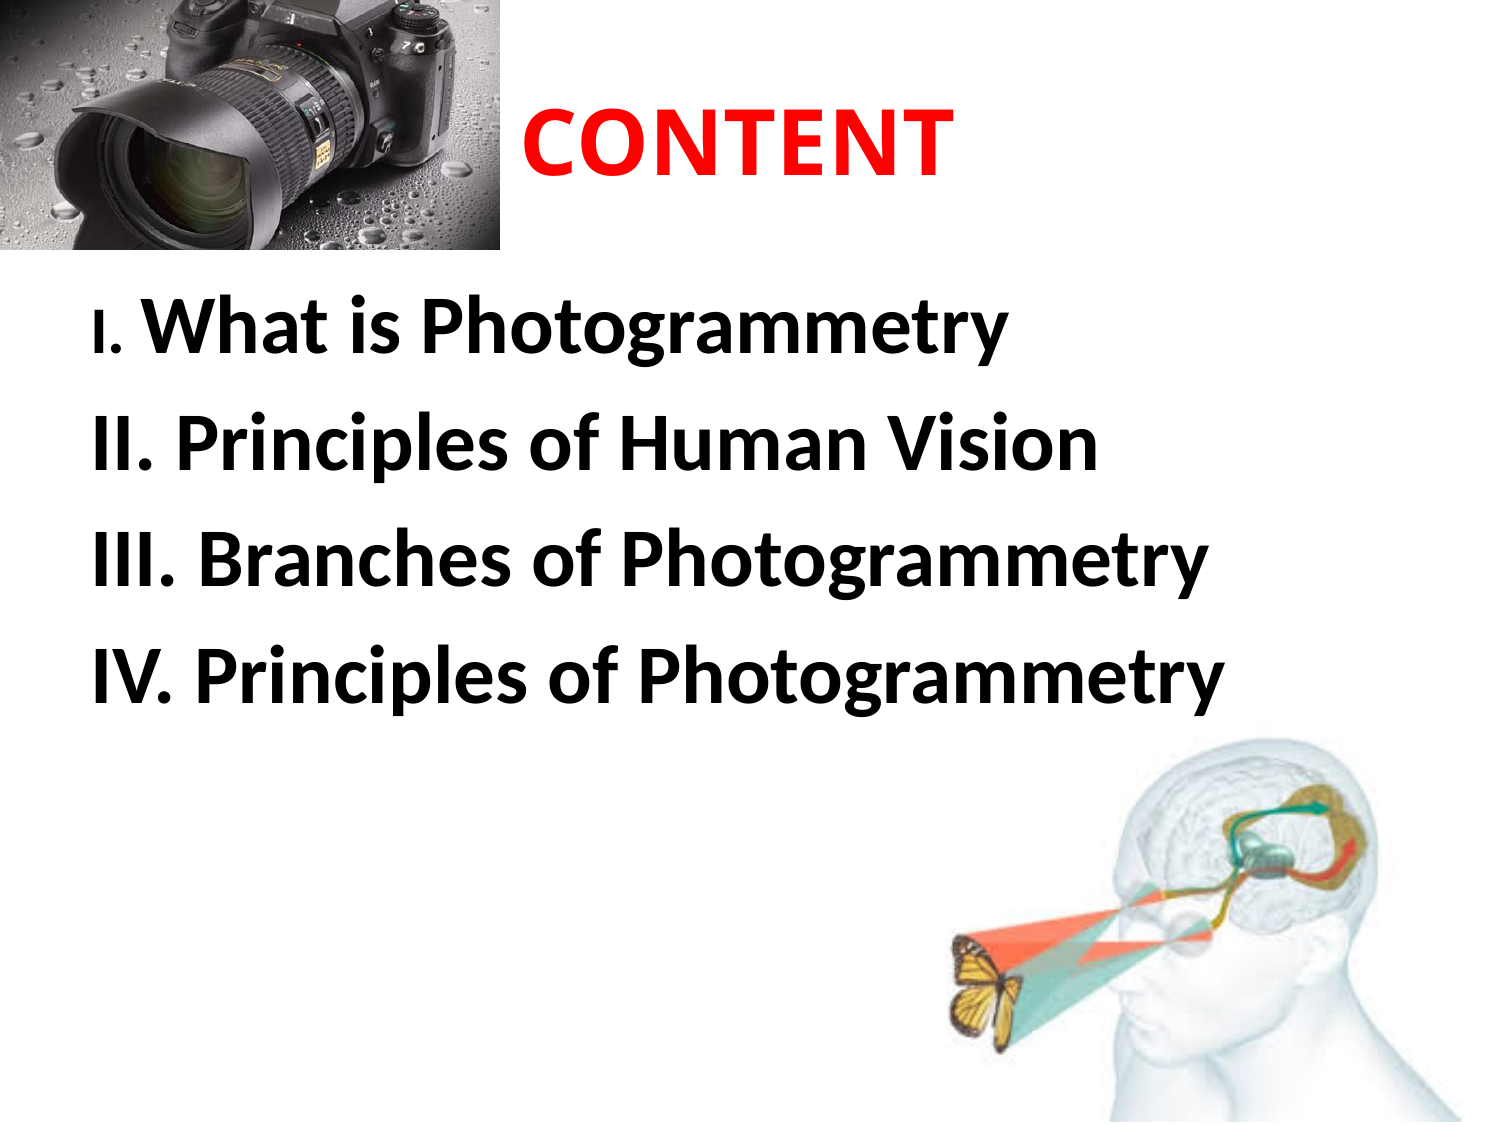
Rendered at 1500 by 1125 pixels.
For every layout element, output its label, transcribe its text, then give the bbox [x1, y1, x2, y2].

list I. What is Photogrammetry II. Principles of Human Vision III. Branches of Photogrammetry IV. Principles of Photogrammetry [75, 262, 1425, 1005]
picture [912, 720, 1497, 1122]
title CONTENT [504, 45, 1425, 233]
picture [0, 0, 501, 251]
